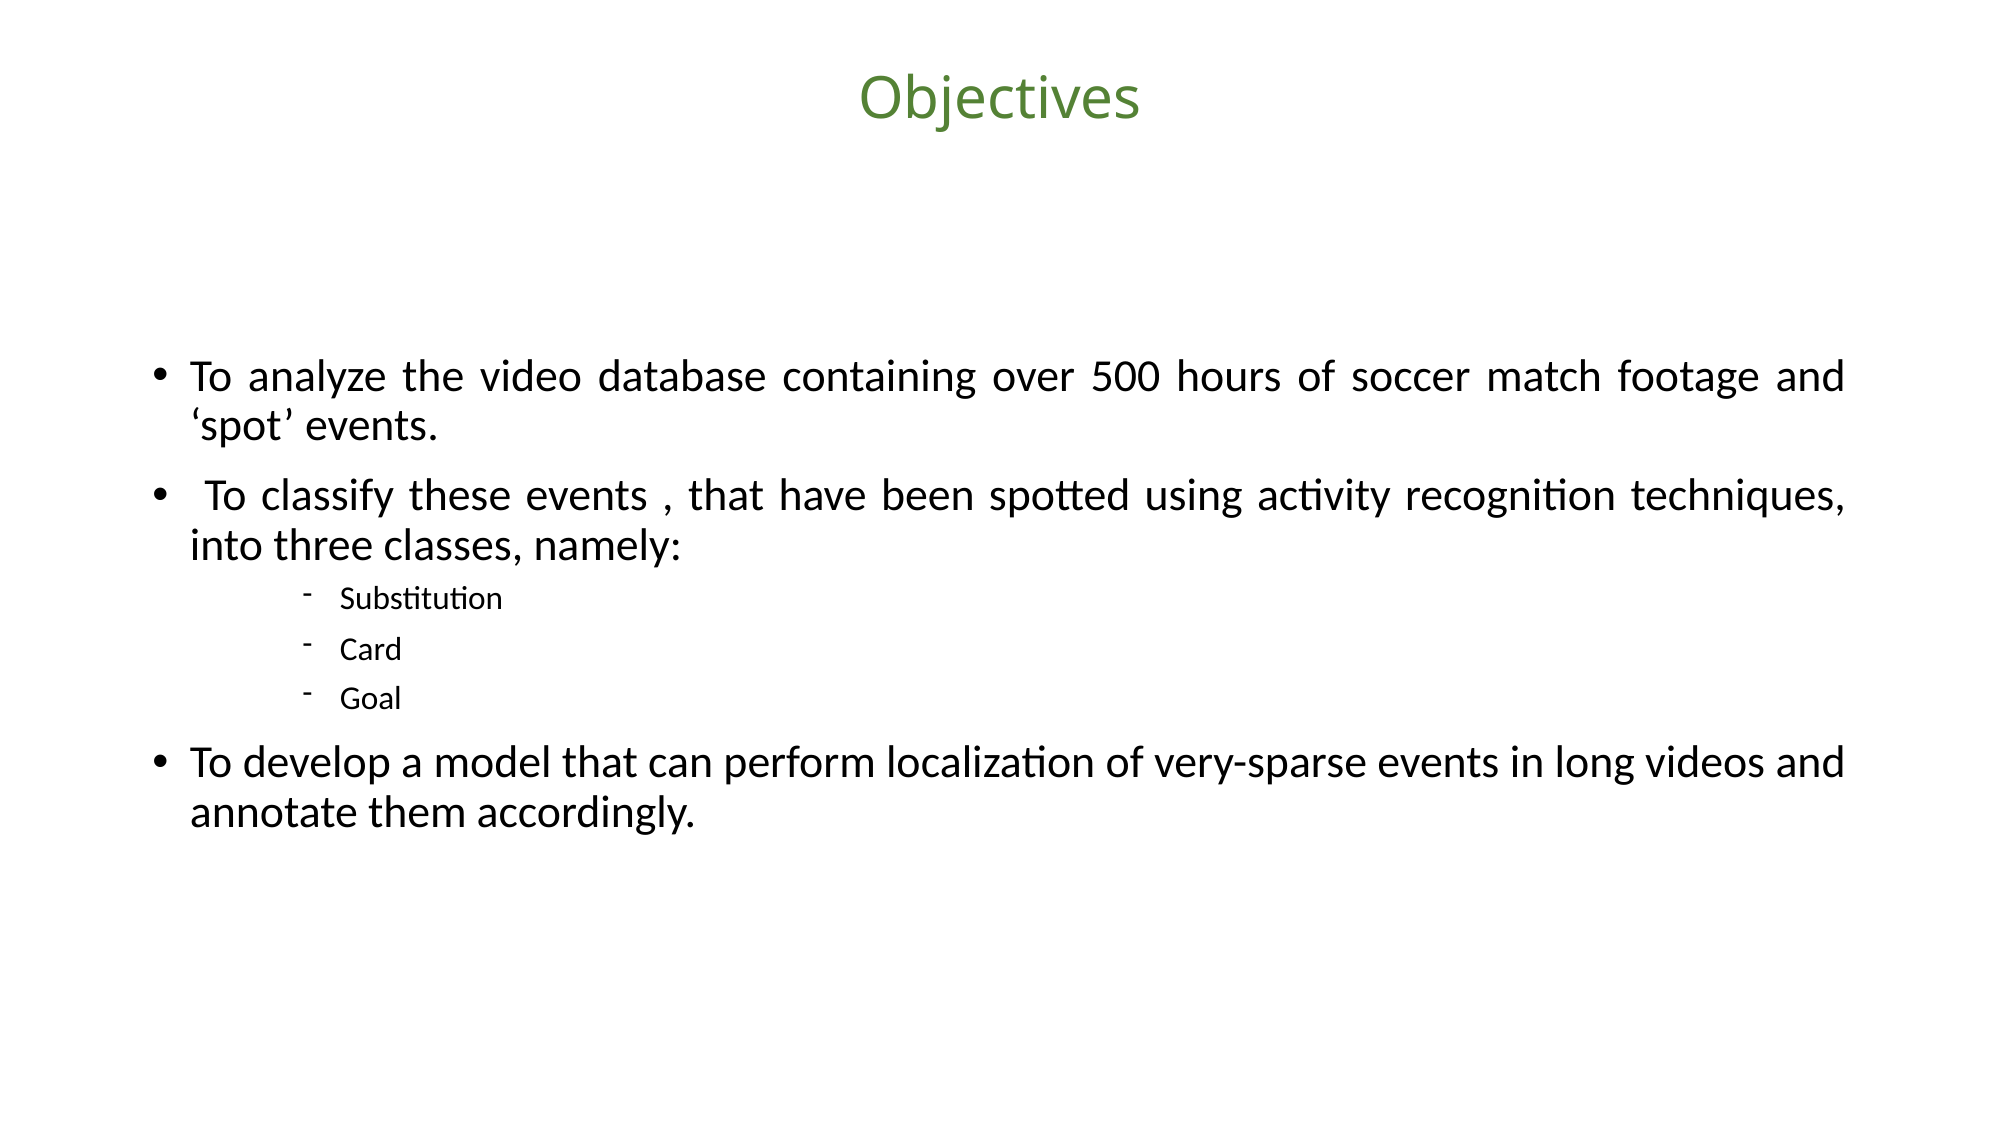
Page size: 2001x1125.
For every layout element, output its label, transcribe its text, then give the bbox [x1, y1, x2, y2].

title Objectives [137, 59, 1863, 140]
list To analyze the video database containing over 500 hours of soccer match footage and ‘spot’ events. To classify these events , that have been spotted using activity recognition techniques, into three classes, namely: Substitution Card Goal To develop a model that can perform localization of very-sparse events in long videos and annotate them accordingly. [137, 344, 1863, 1014]
